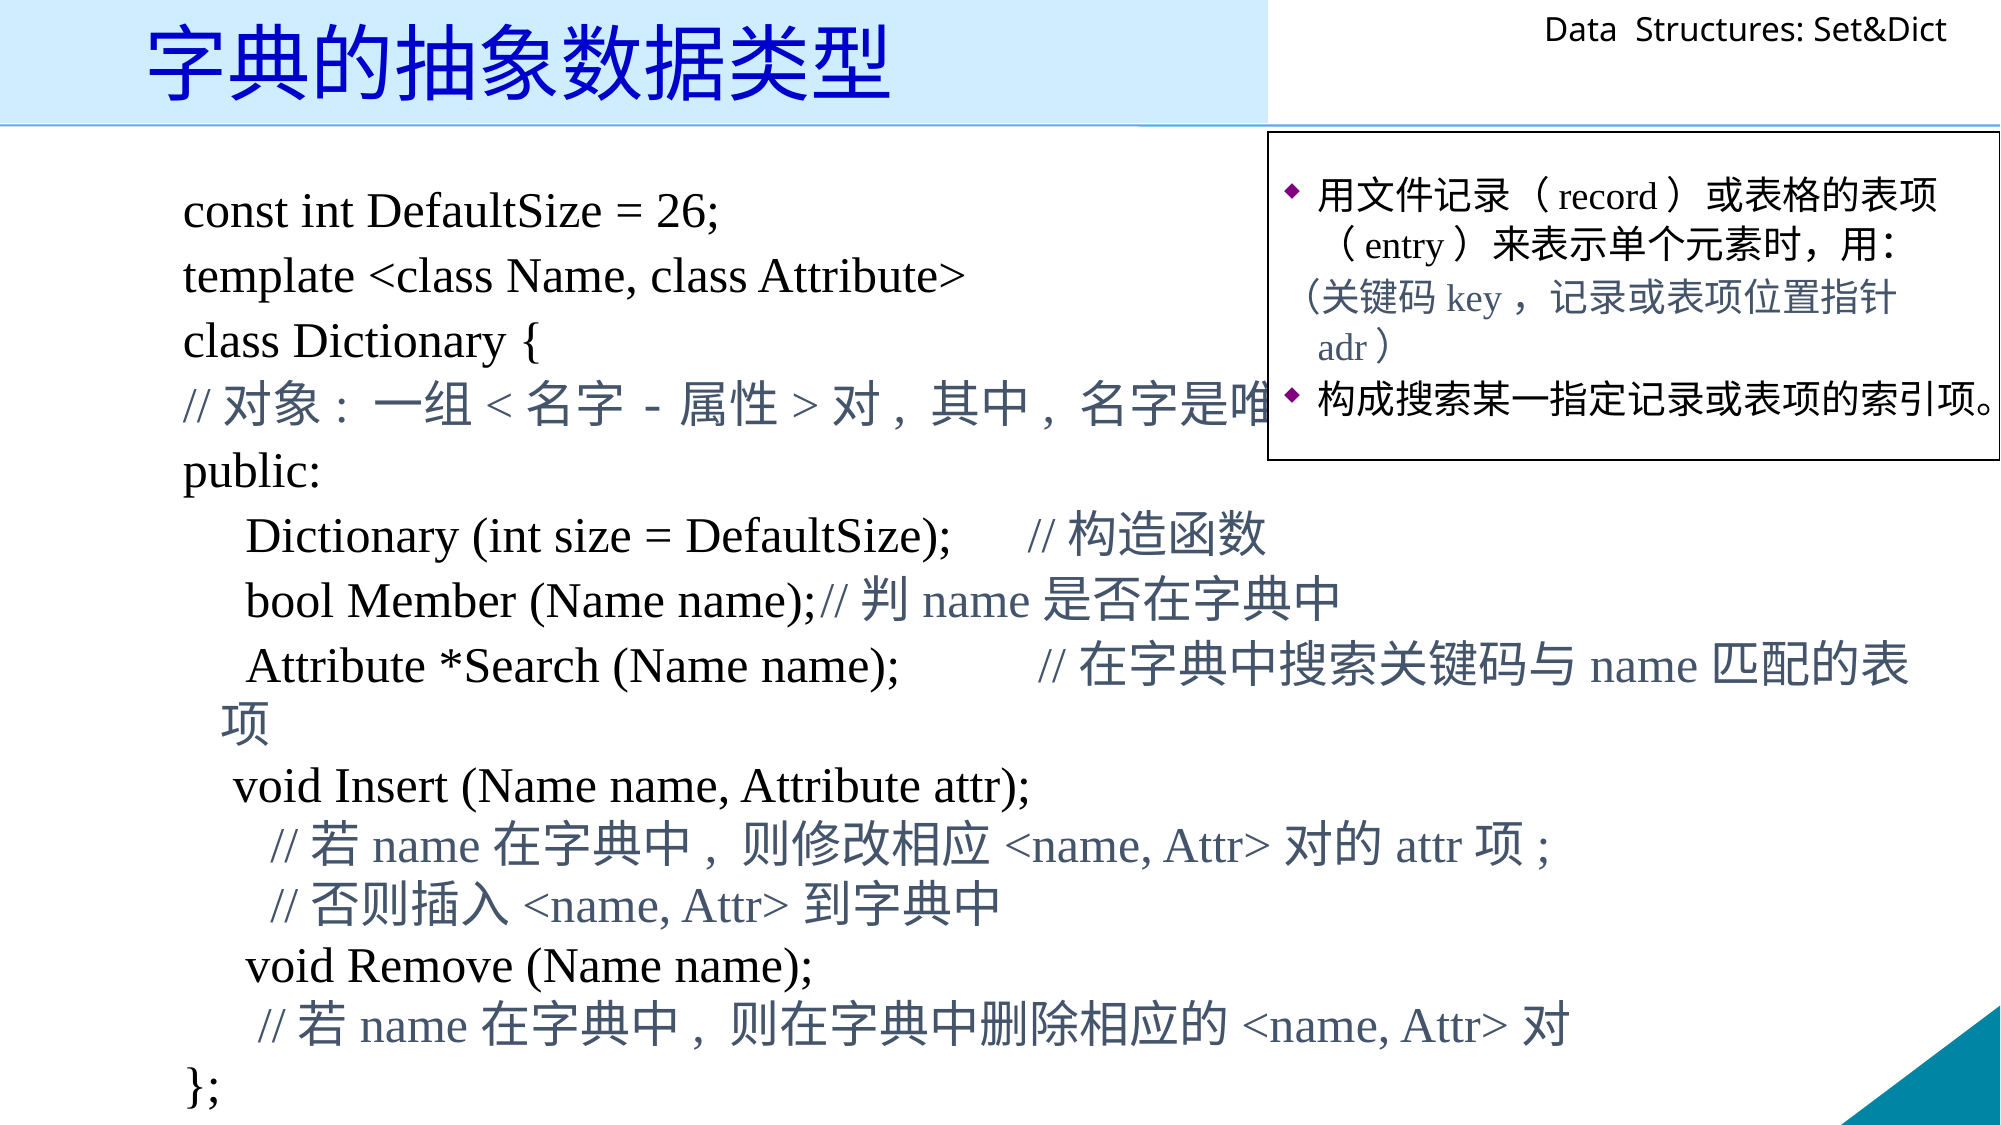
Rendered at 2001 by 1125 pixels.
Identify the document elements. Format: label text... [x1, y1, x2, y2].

list const int DefaultSize = 26; template <class Name, class Attribute> class Dictionary { //对象: 一组<名字-属性>对, 其中, 名字是唯一的 public: Dictionary (int size = DefaultSize); //构造函数 bool Member (Name name); //判name是否在字典中 Attribute *Search (Name name); //在字典中搜索关键码与name匹配的表项 void Insert (Name name, Attribute attr); //若name在字典中, 则修改相应<name, Attr>对的attr项; //否则插入<name, Attr>到字典中 void Remove (Name name); //若name在字典中, 则在字典中删除相应的<name, Attr>对 }; [167, 169, 1950, 1009]
title 字典的抽象数据类型 [129, 0, 1480, 131]
text_box 用文件记录（record）或表格的表项（entry）来表示单个元素时，用： （关键码key，记录或表项位置指针adr） 构成搜索某一指定记录或表项的索引项。 [1267, 131, 2000, 461]
